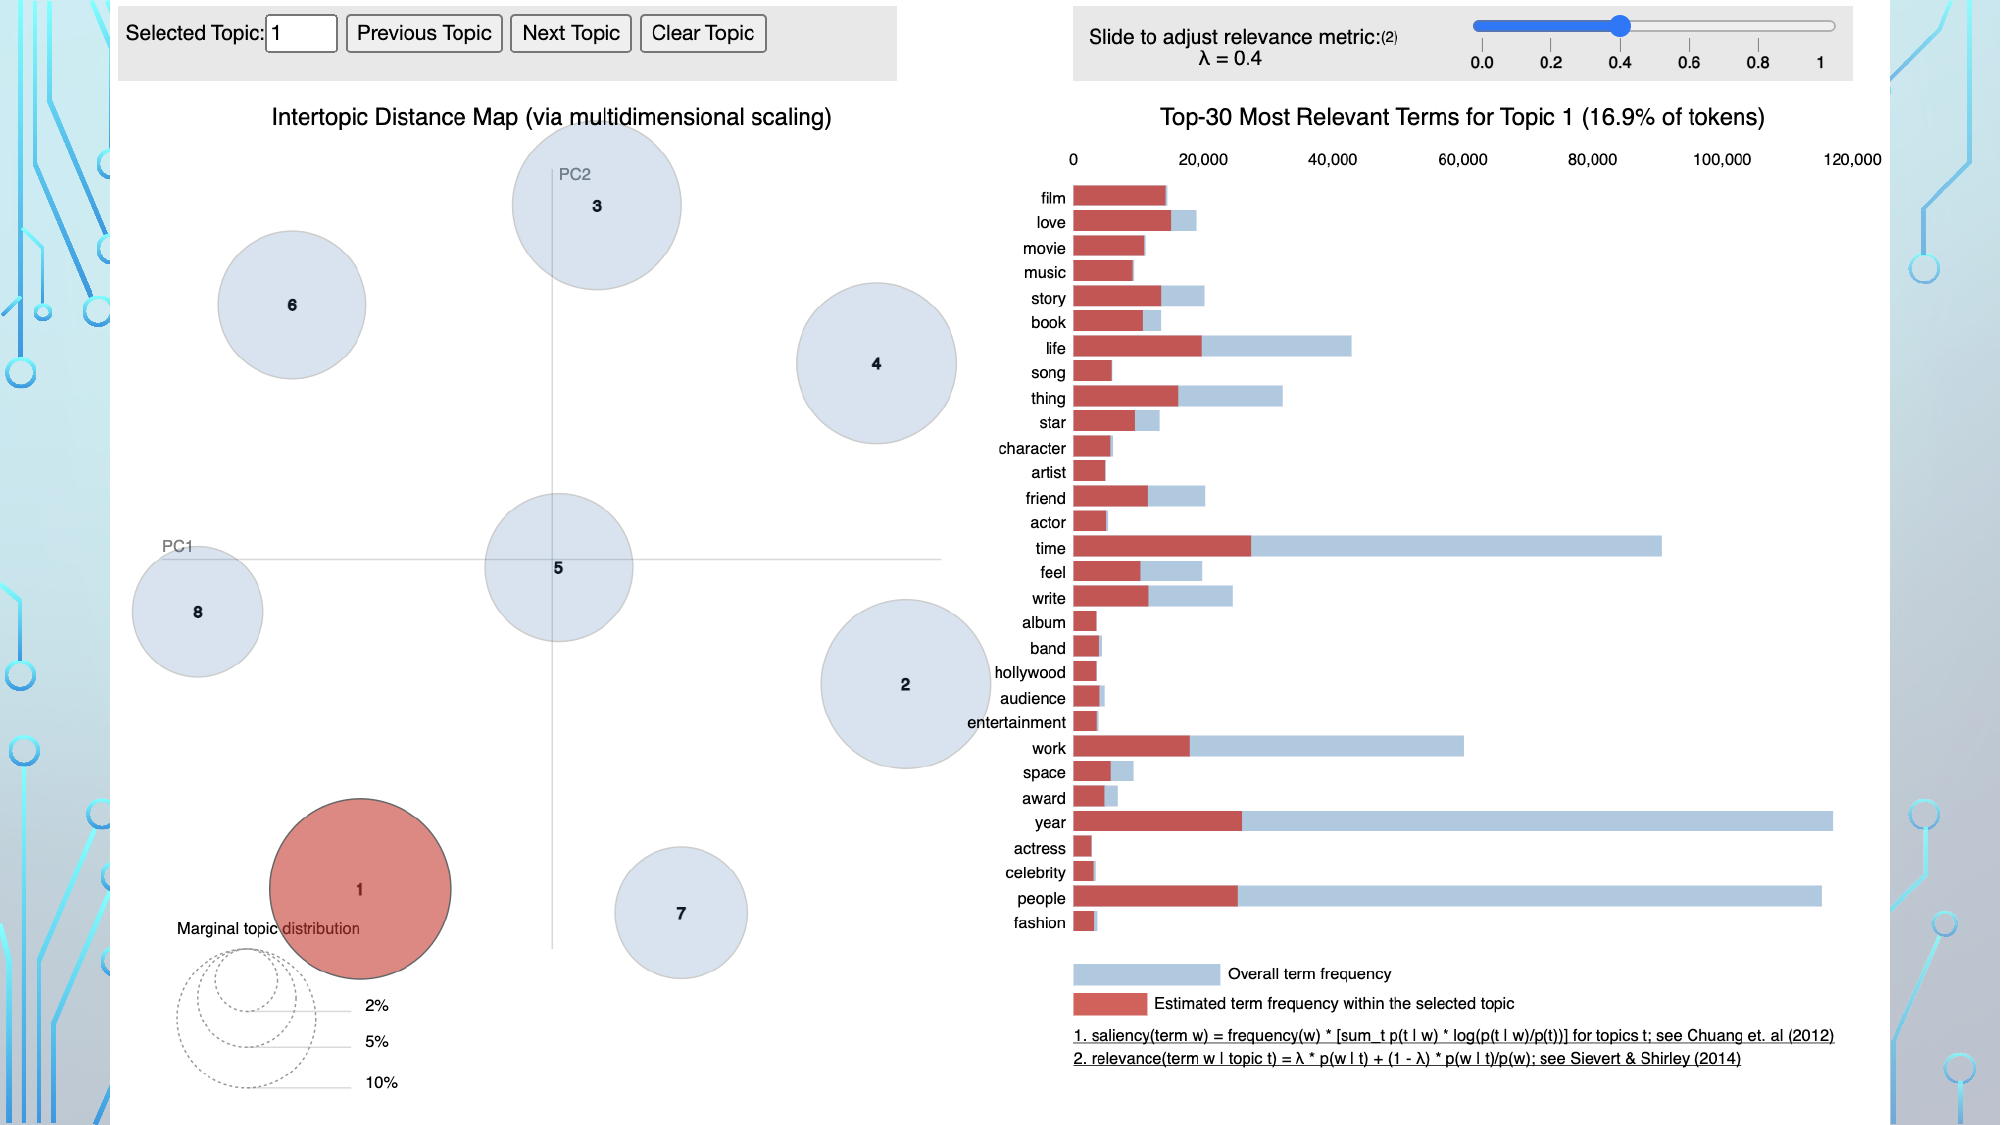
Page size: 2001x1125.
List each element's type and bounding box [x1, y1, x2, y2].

picture [109, 0, 1891, 1125]
